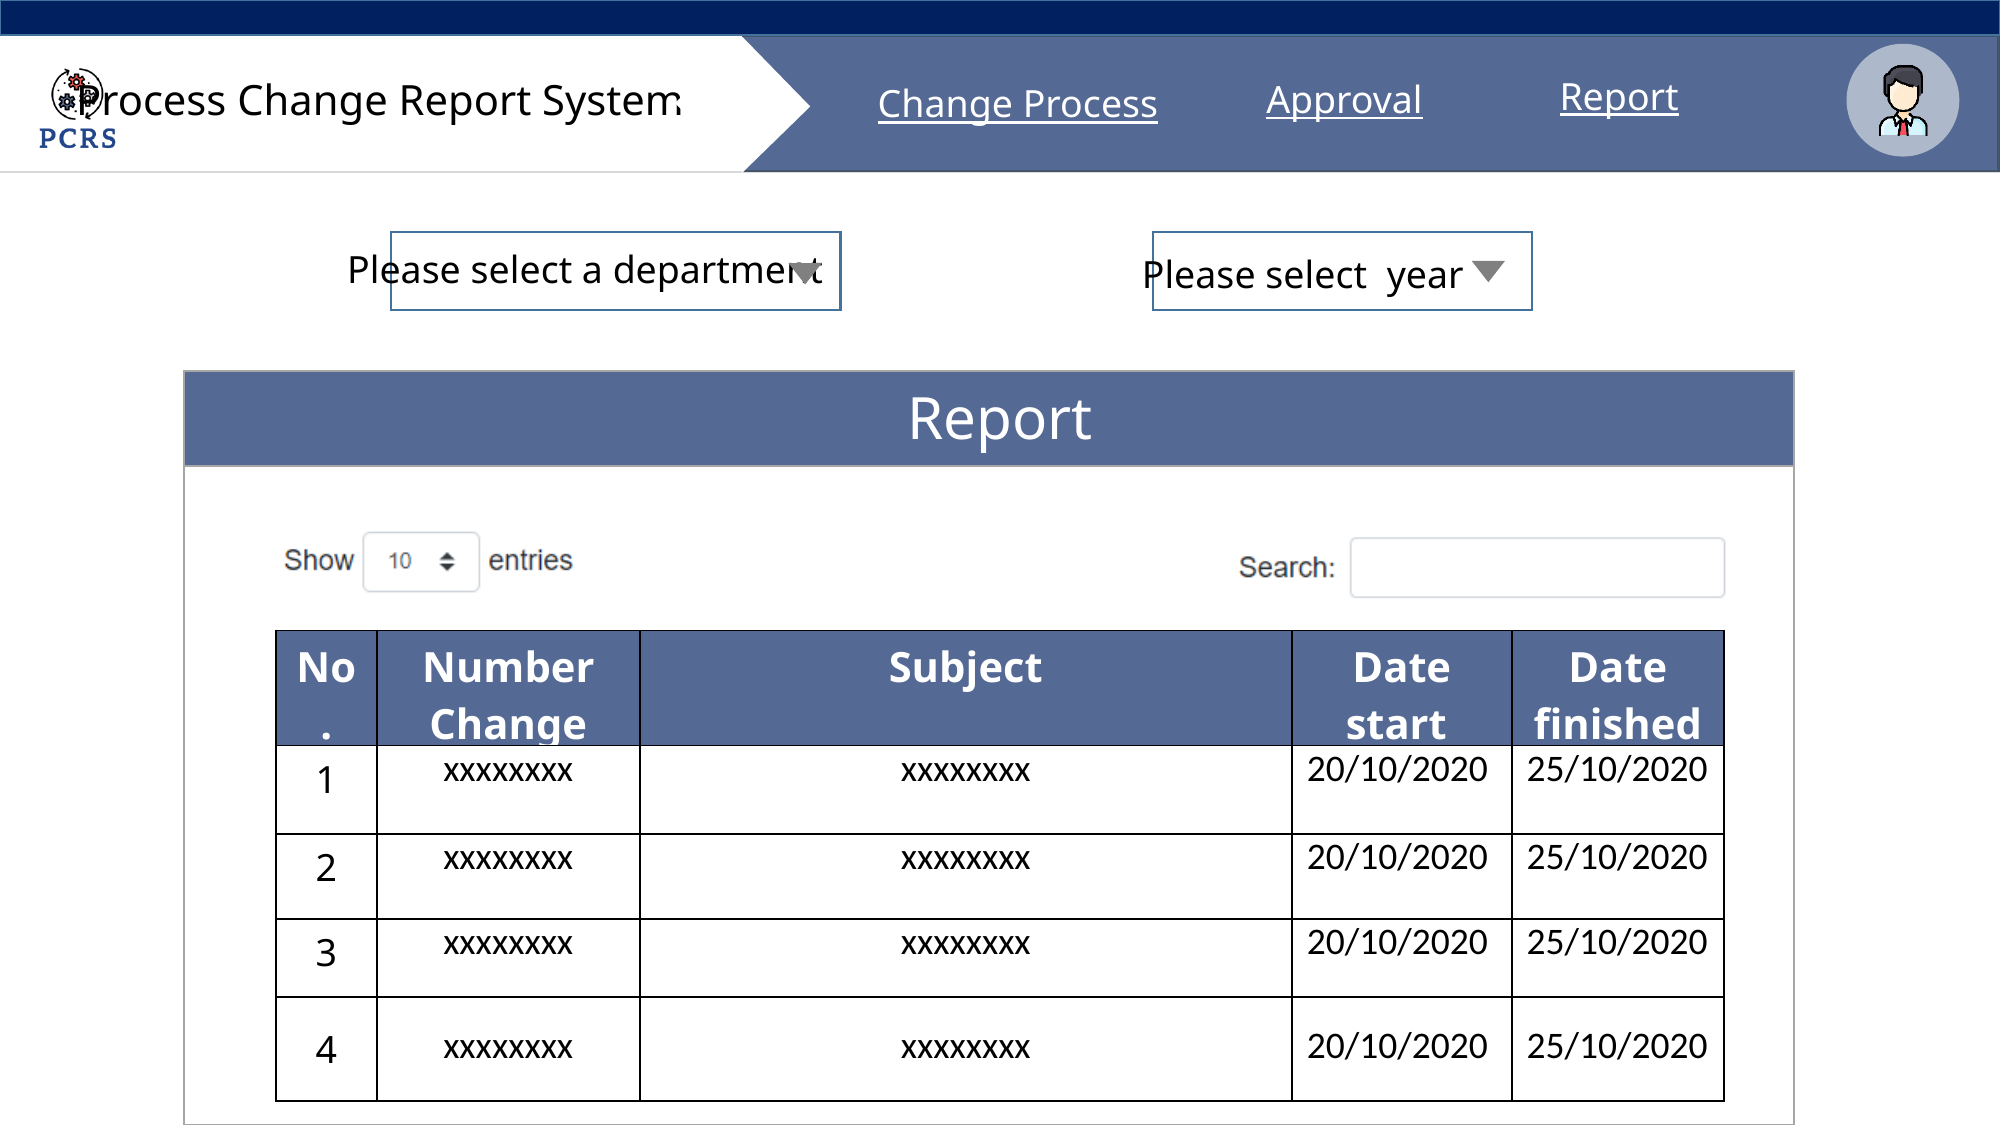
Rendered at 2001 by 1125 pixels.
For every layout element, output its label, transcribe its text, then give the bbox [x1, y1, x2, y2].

text_box [1152, 231, 1533, 311]
text_box Please select a department [332, 238, 838, 299]
text_box [390, 231, 842, 311]
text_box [0, 0, 2000, 175]
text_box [184, 370, 1795, 1125]
text_box [788, 263, 822, 285]
text_box Please select year [1127, 243, 1479, 303]
text_box [1471, 260, 1505, 283]
picture [275, 524, 598, 607]
picture [1222, 528, 1760, 611]
